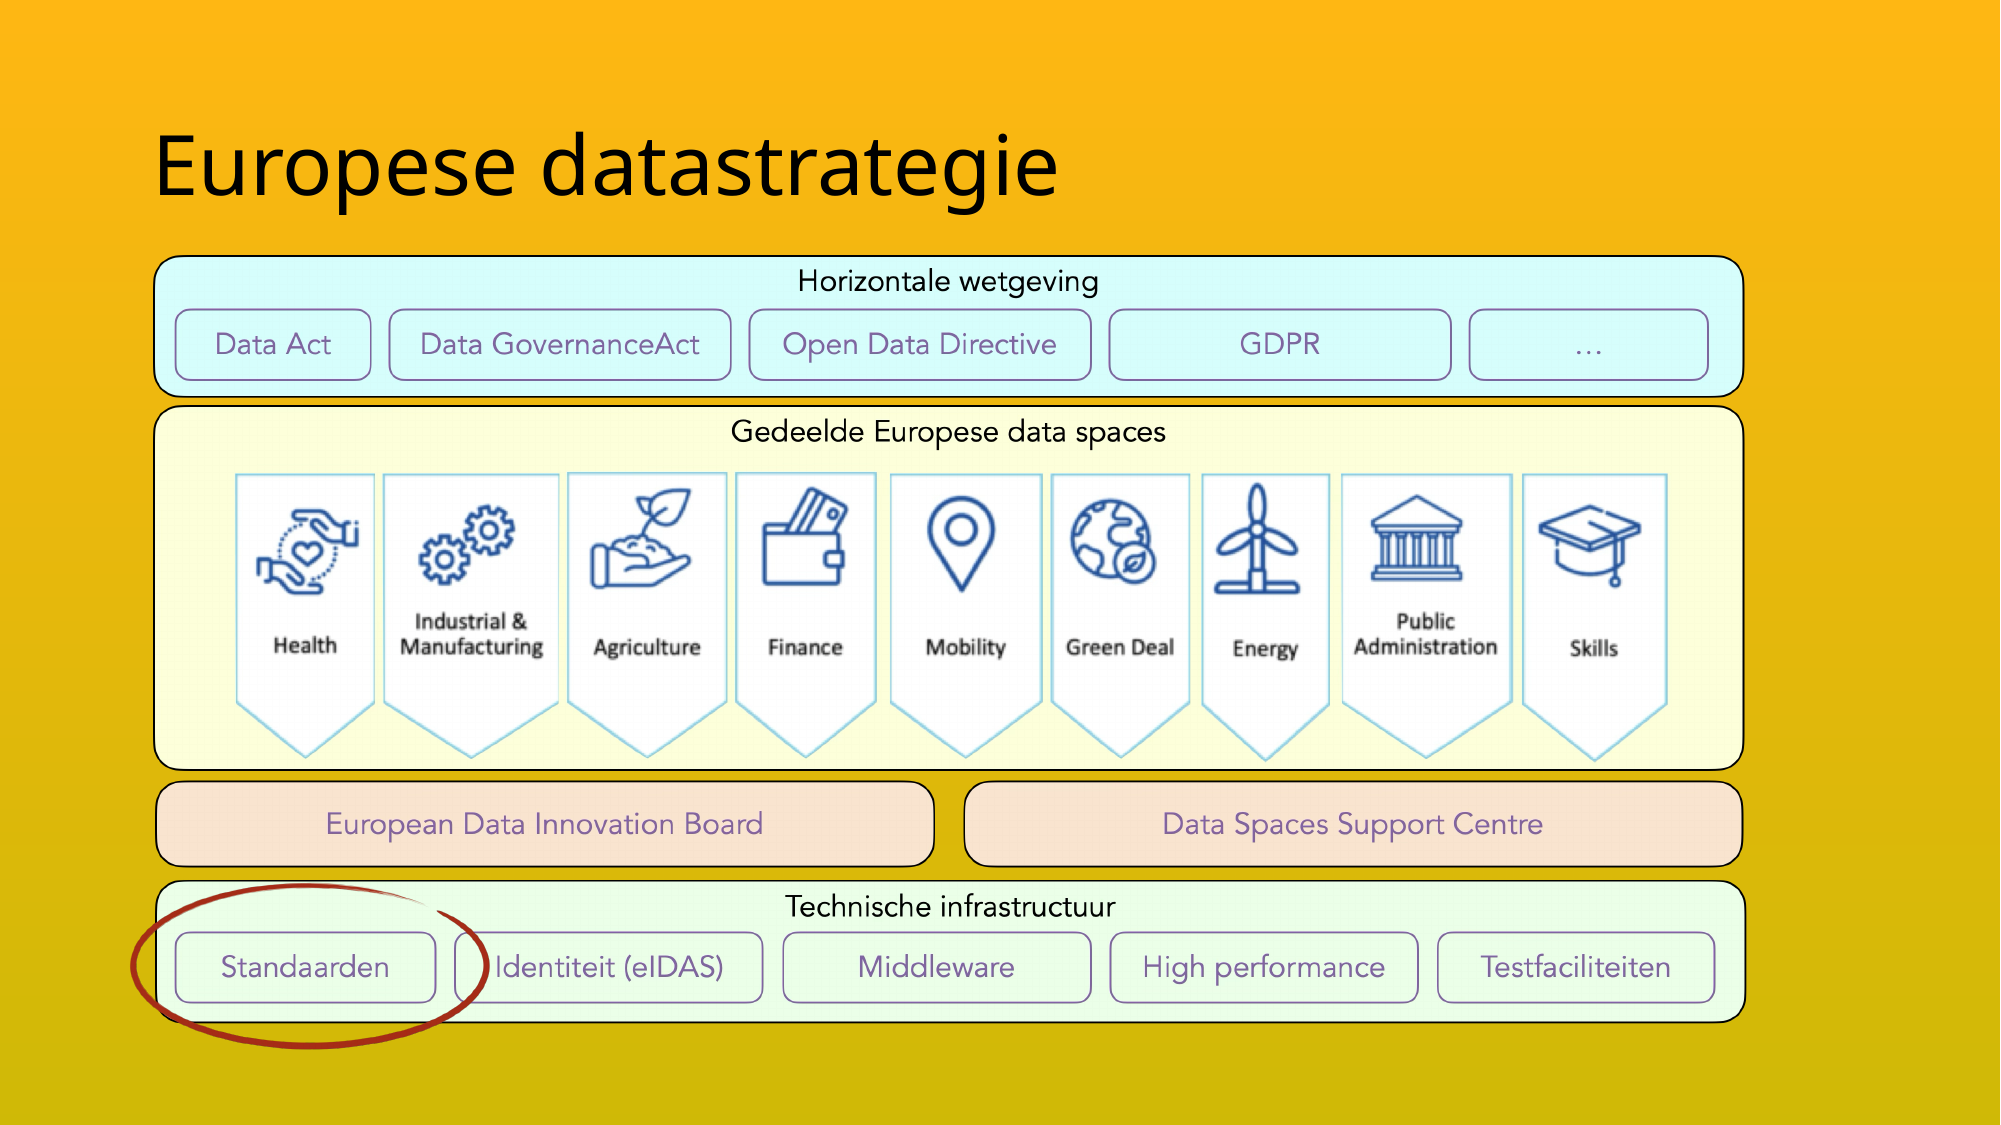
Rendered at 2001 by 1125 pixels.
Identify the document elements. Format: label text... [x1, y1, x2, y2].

title Europese datastrategie [137, 59, 1863, 278]
picture [127, 254, 1747, 1051]
